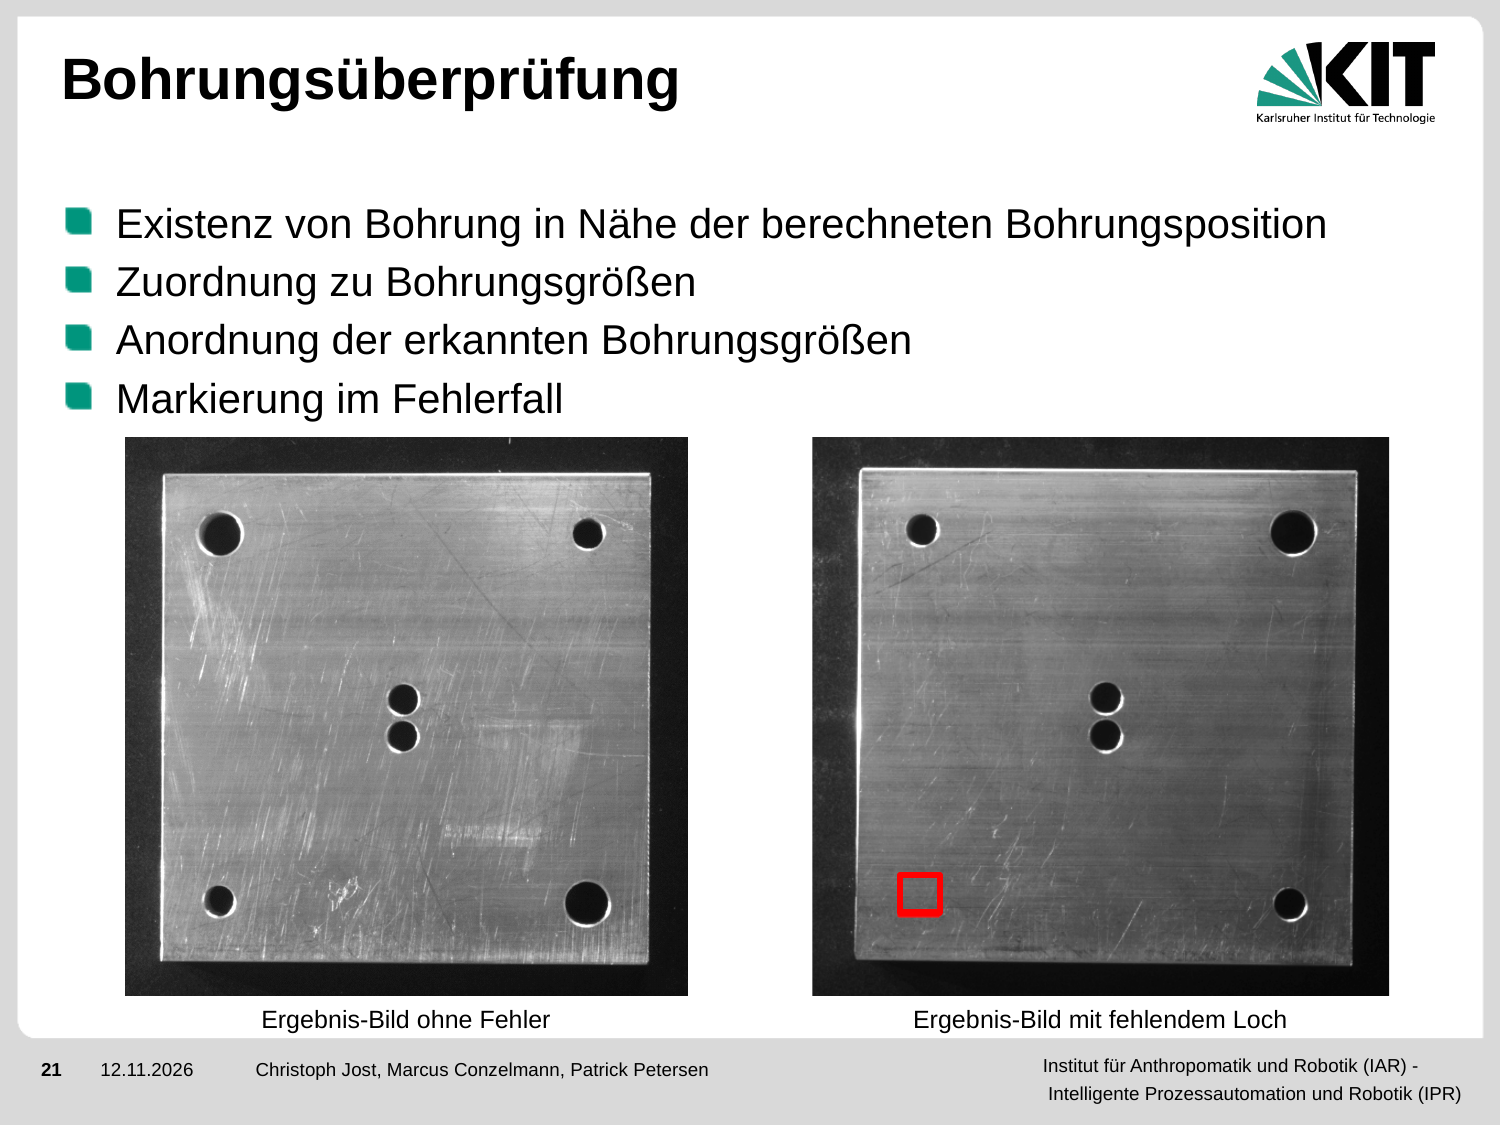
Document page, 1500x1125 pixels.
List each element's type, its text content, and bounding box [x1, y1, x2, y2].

text_box Ergebnis-Bild ohne Fehler [246, 1005, 566, 1041]
text_box Ergebnis-Bild mit fehlendem Loch [898, 1005, 1304, 1041]
list Existenz von Bohrung in Nähe der berechneten Bohrungsposition Zuordnung zu Bohrungsgrößen Anordnung der erkannten Bohrungsgrößen Markierung im Fehlerfall [64, 196, 1436, 1000]
title Bohrungsüberprüfung [17, 23, 1152, 138]
picture [0, 0, 1500, 1125]
